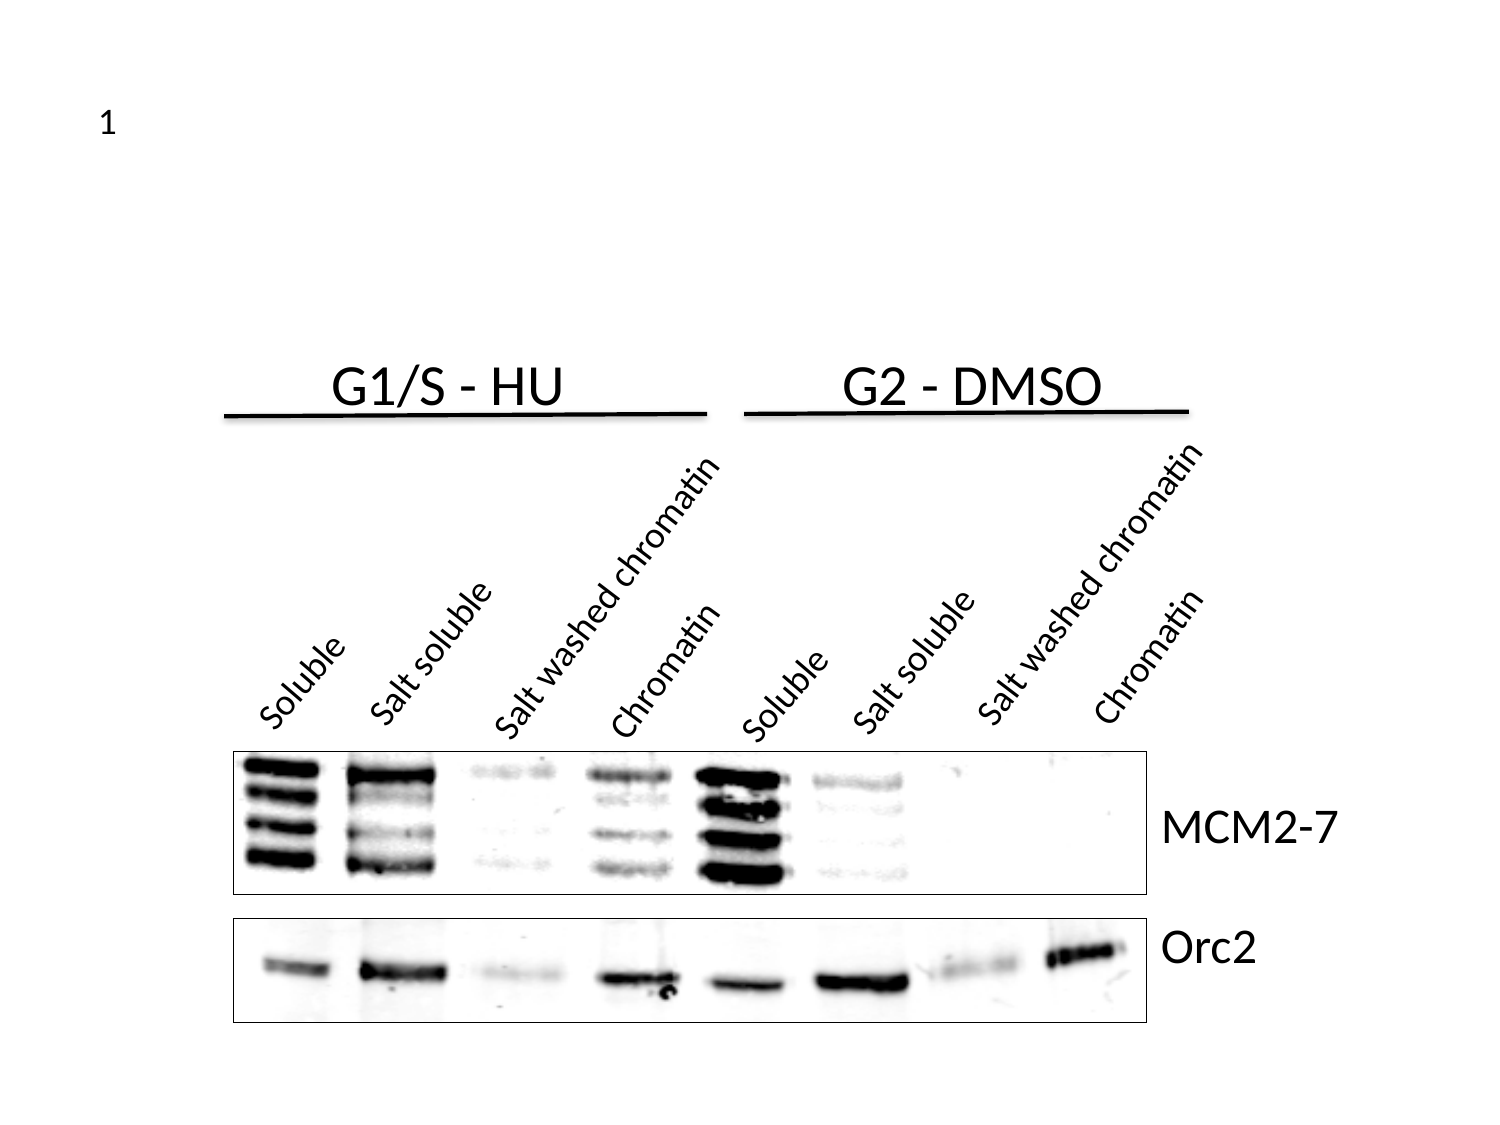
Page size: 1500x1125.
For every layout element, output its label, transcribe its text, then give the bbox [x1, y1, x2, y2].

text_box Soluble [714, 613, 858, 749]
text_box Salt soluble [342, 552, 516, 749]
text_box Salt washed chromatin [949, 422, 1226, 749]
text_box Soluble [231, 600, 375, 749]
text_box Chromatin [1065, 560, 1226, 749]
picture [233, 917, 1147, 1023]
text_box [743, 411, 1190, 415]
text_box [223, 413, 708, 417]
text_box G1/S - HU G2 - DMSO [289, 339, 1119, 425]
text_box 1 [83, 89, 132, 150]
text_box Salt soluble [825, 560, 999, 749]
text_box Salt washed chromatin [466, 427, 743, 749]
text_box Chromatin [582, 574, 743, 749]
text_box MCM2-7 Orc2 [1146, 785, 1426, 981]
picture [233, 750, 1147, 895]
